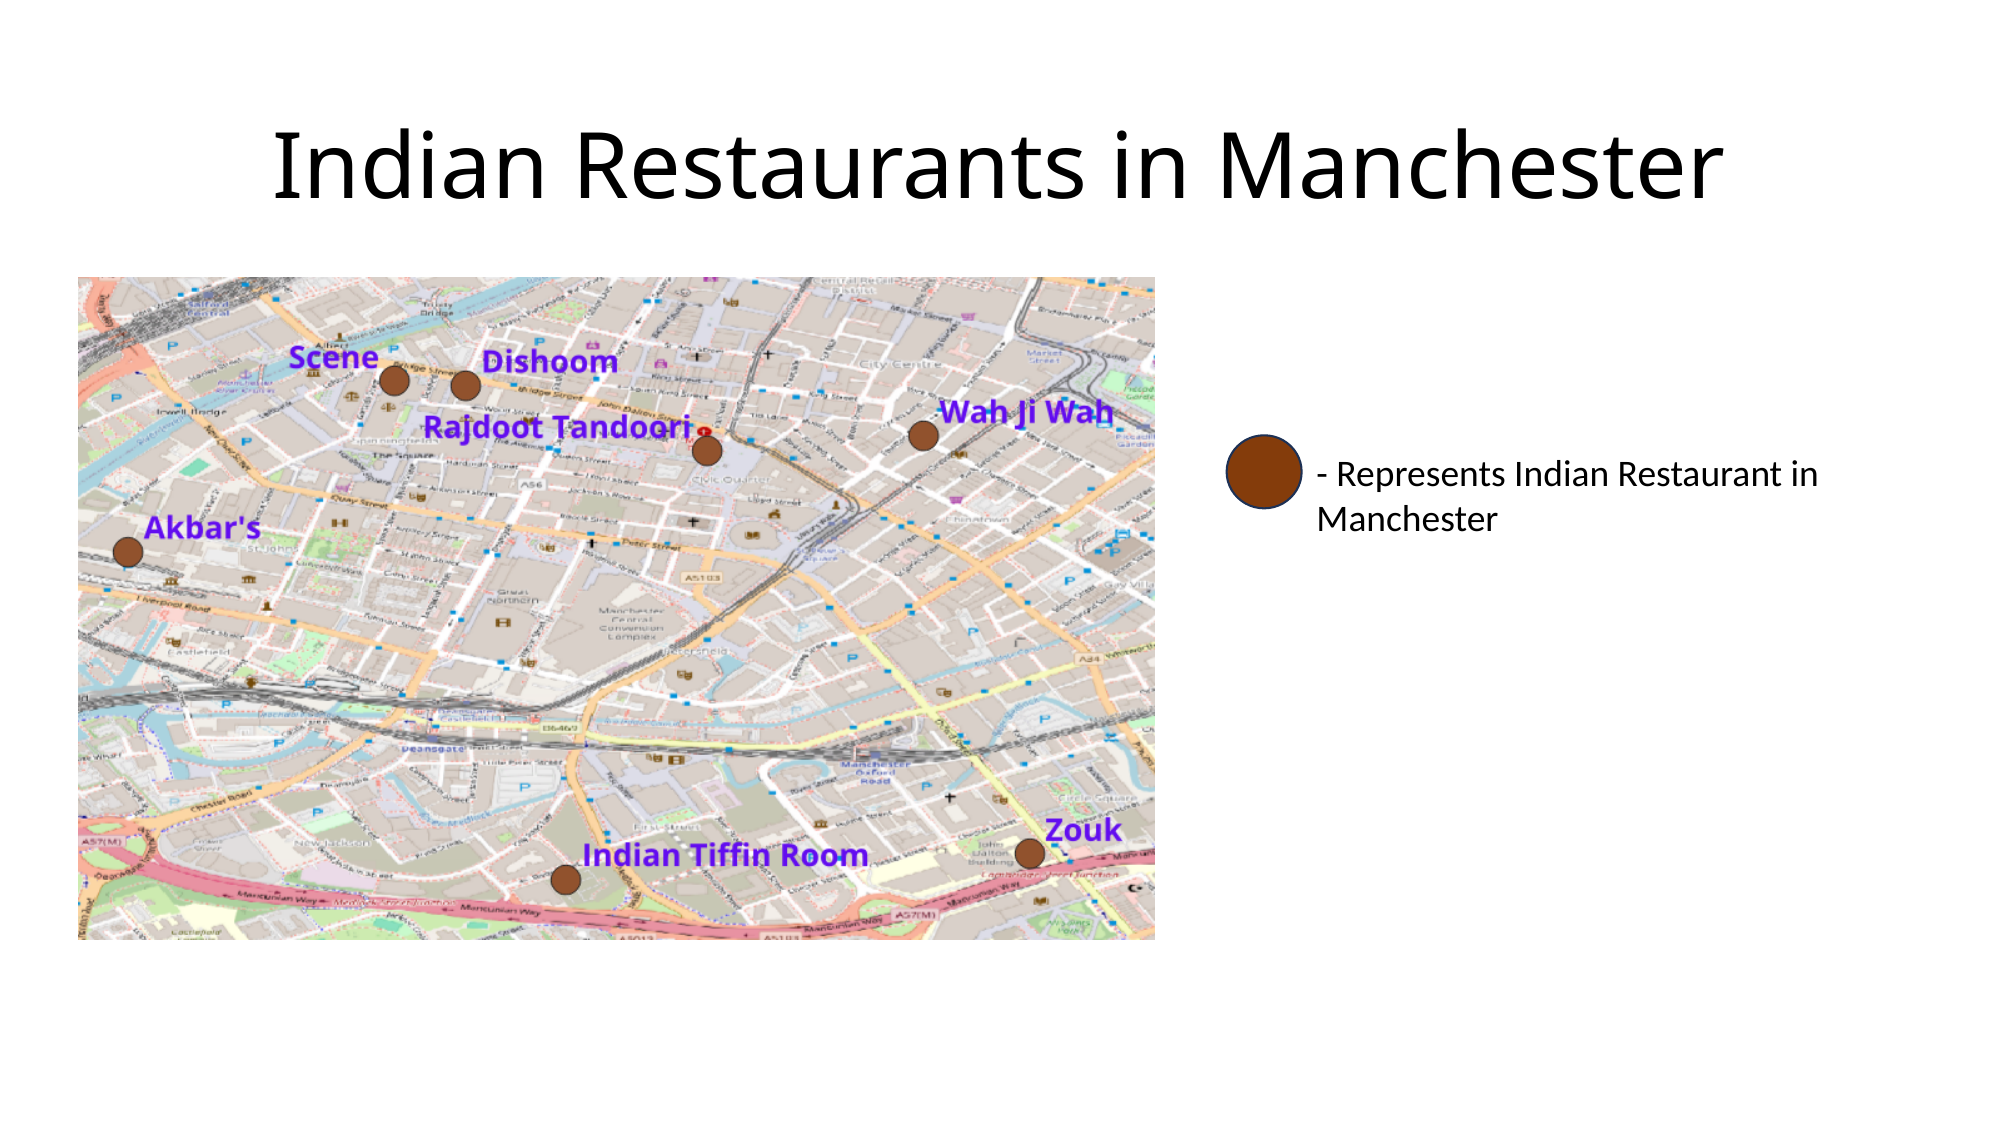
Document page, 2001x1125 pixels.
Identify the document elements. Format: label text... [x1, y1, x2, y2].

text_box - Represents Indian Restaurant in Manchester [1301, 441, 1938, 547]
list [78, 277, 1155, 940]
title Indian Restaurants in Manchester [137, 59, 1863, 278]
text_box [1225, 434, 1301, 510]
